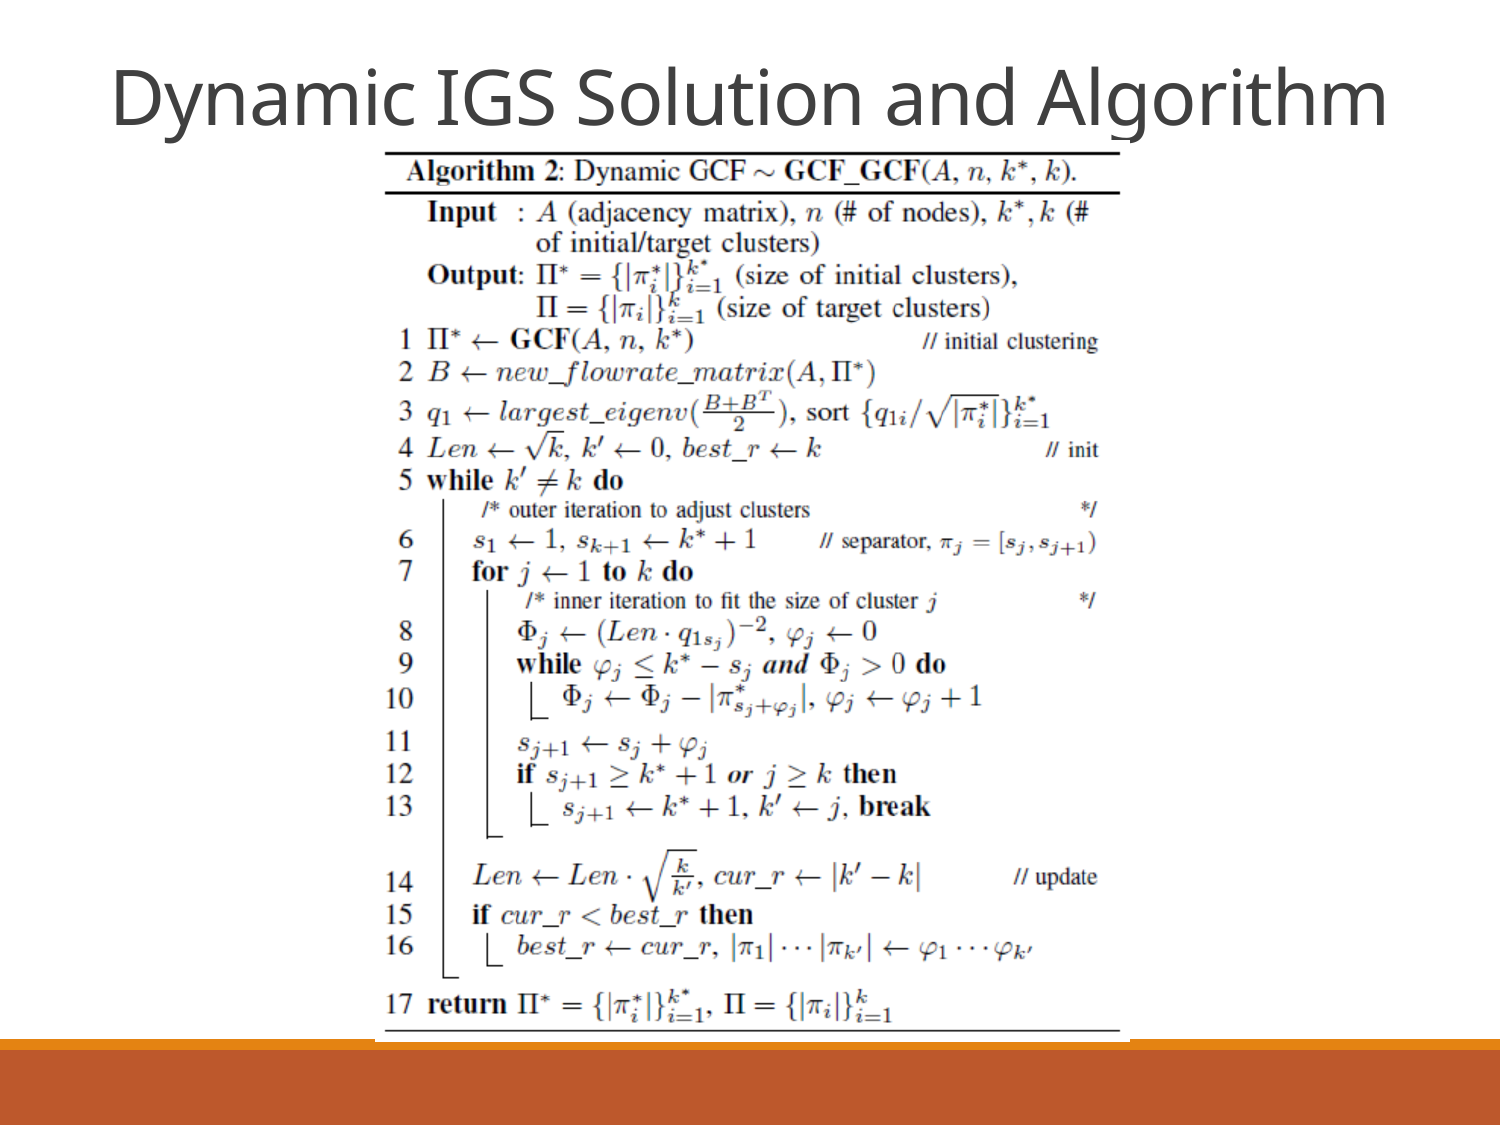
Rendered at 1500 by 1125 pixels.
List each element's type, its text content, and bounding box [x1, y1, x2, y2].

picture [374, 139, 1130, 1043]
title Dynamic IGS Solution and Algorithm [0, 12, 1500, 149]
